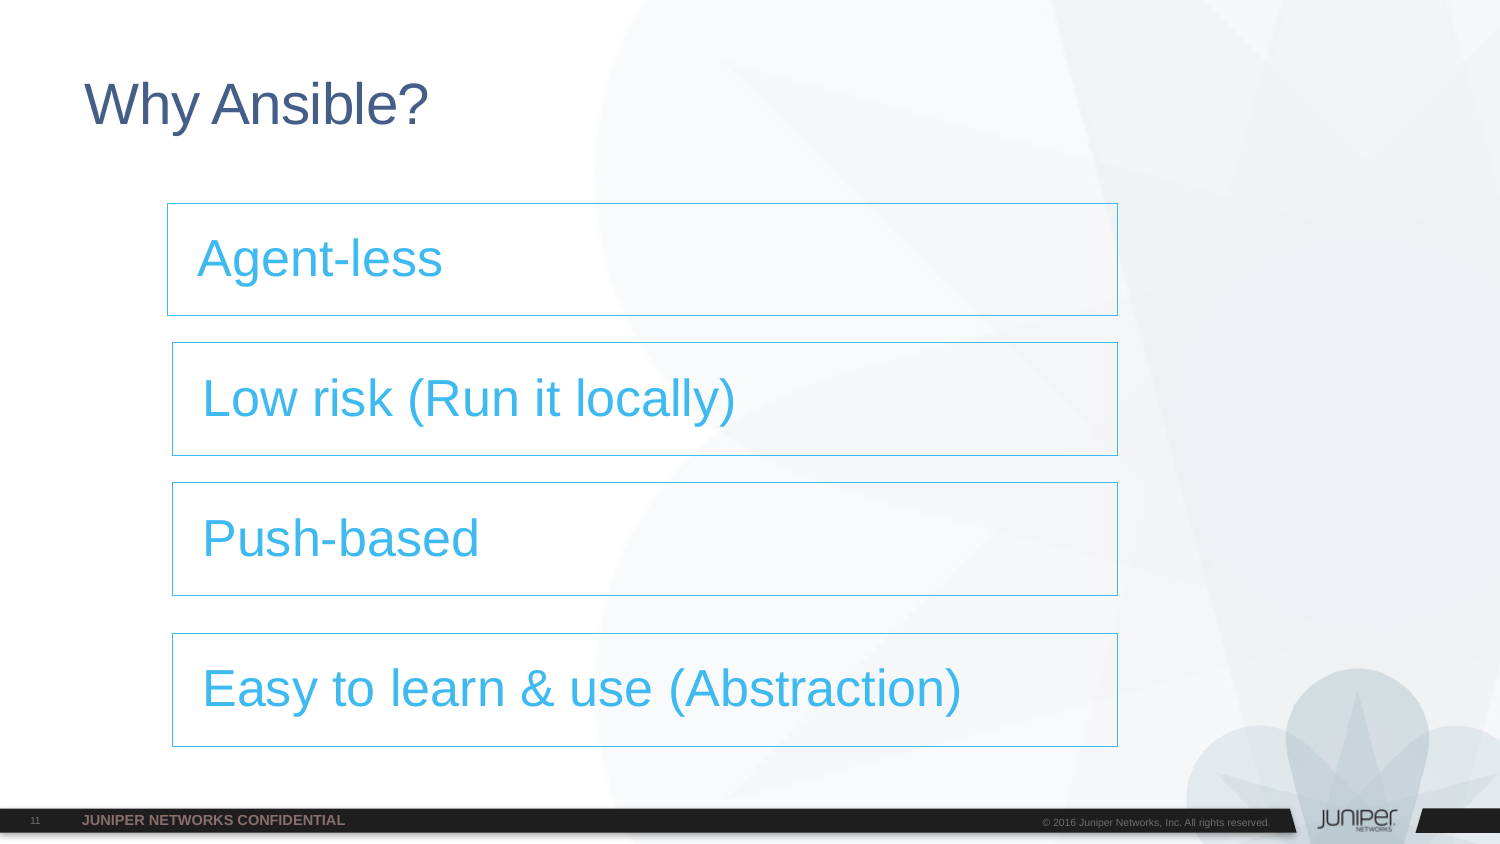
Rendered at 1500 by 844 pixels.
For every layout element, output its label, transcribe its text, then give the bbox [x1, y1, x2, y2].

text_box Push-based [172, 482, 1118, 596]
title Why Ansible? [75, 69, 1426, 138]
text_box Agent-less [167, 203, 1118, 316]
picture [1309, 804, 1406, 837]
text_box Low risk (Run it locally) [172, 342, 1118, 456]
text_box Easy to learn & use (Abstraction) [172, 633, 1118, 747]
